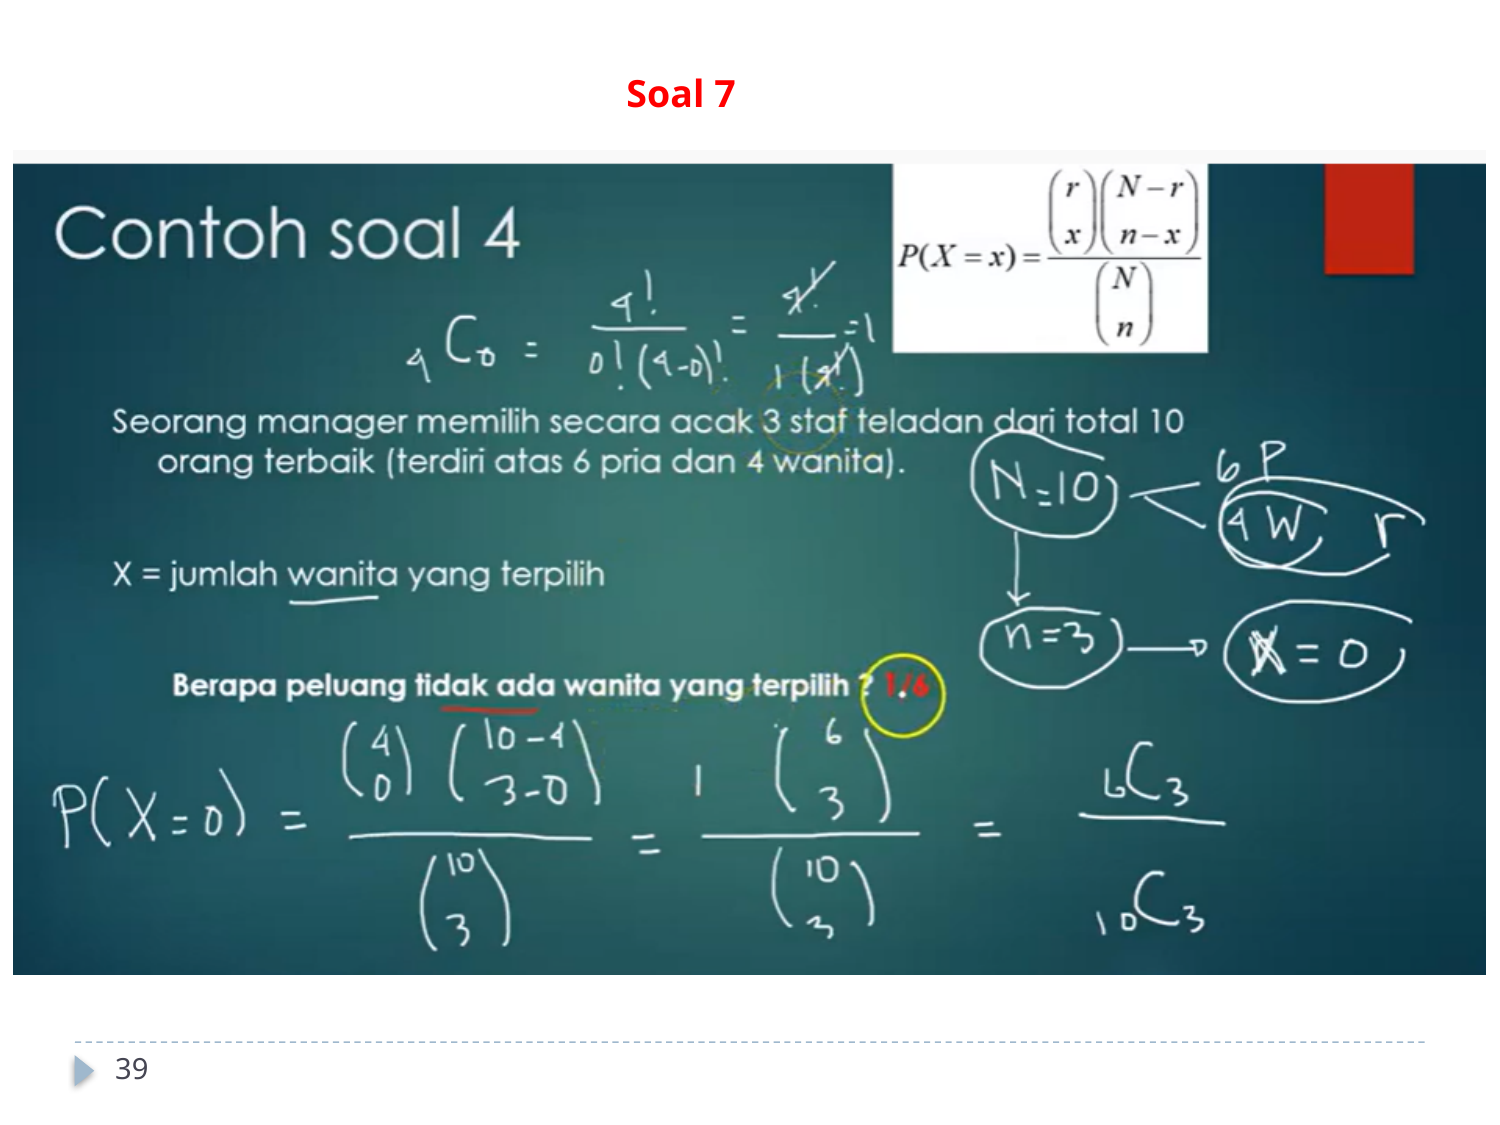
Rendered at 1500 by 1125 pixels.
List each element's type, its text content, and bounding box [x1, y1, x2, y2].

text_box Soal 7 [611, 62, 751, 123]
slide_number 39 [100, 1042, 426, 1103]
picture [13, 150, 1487, 975]
